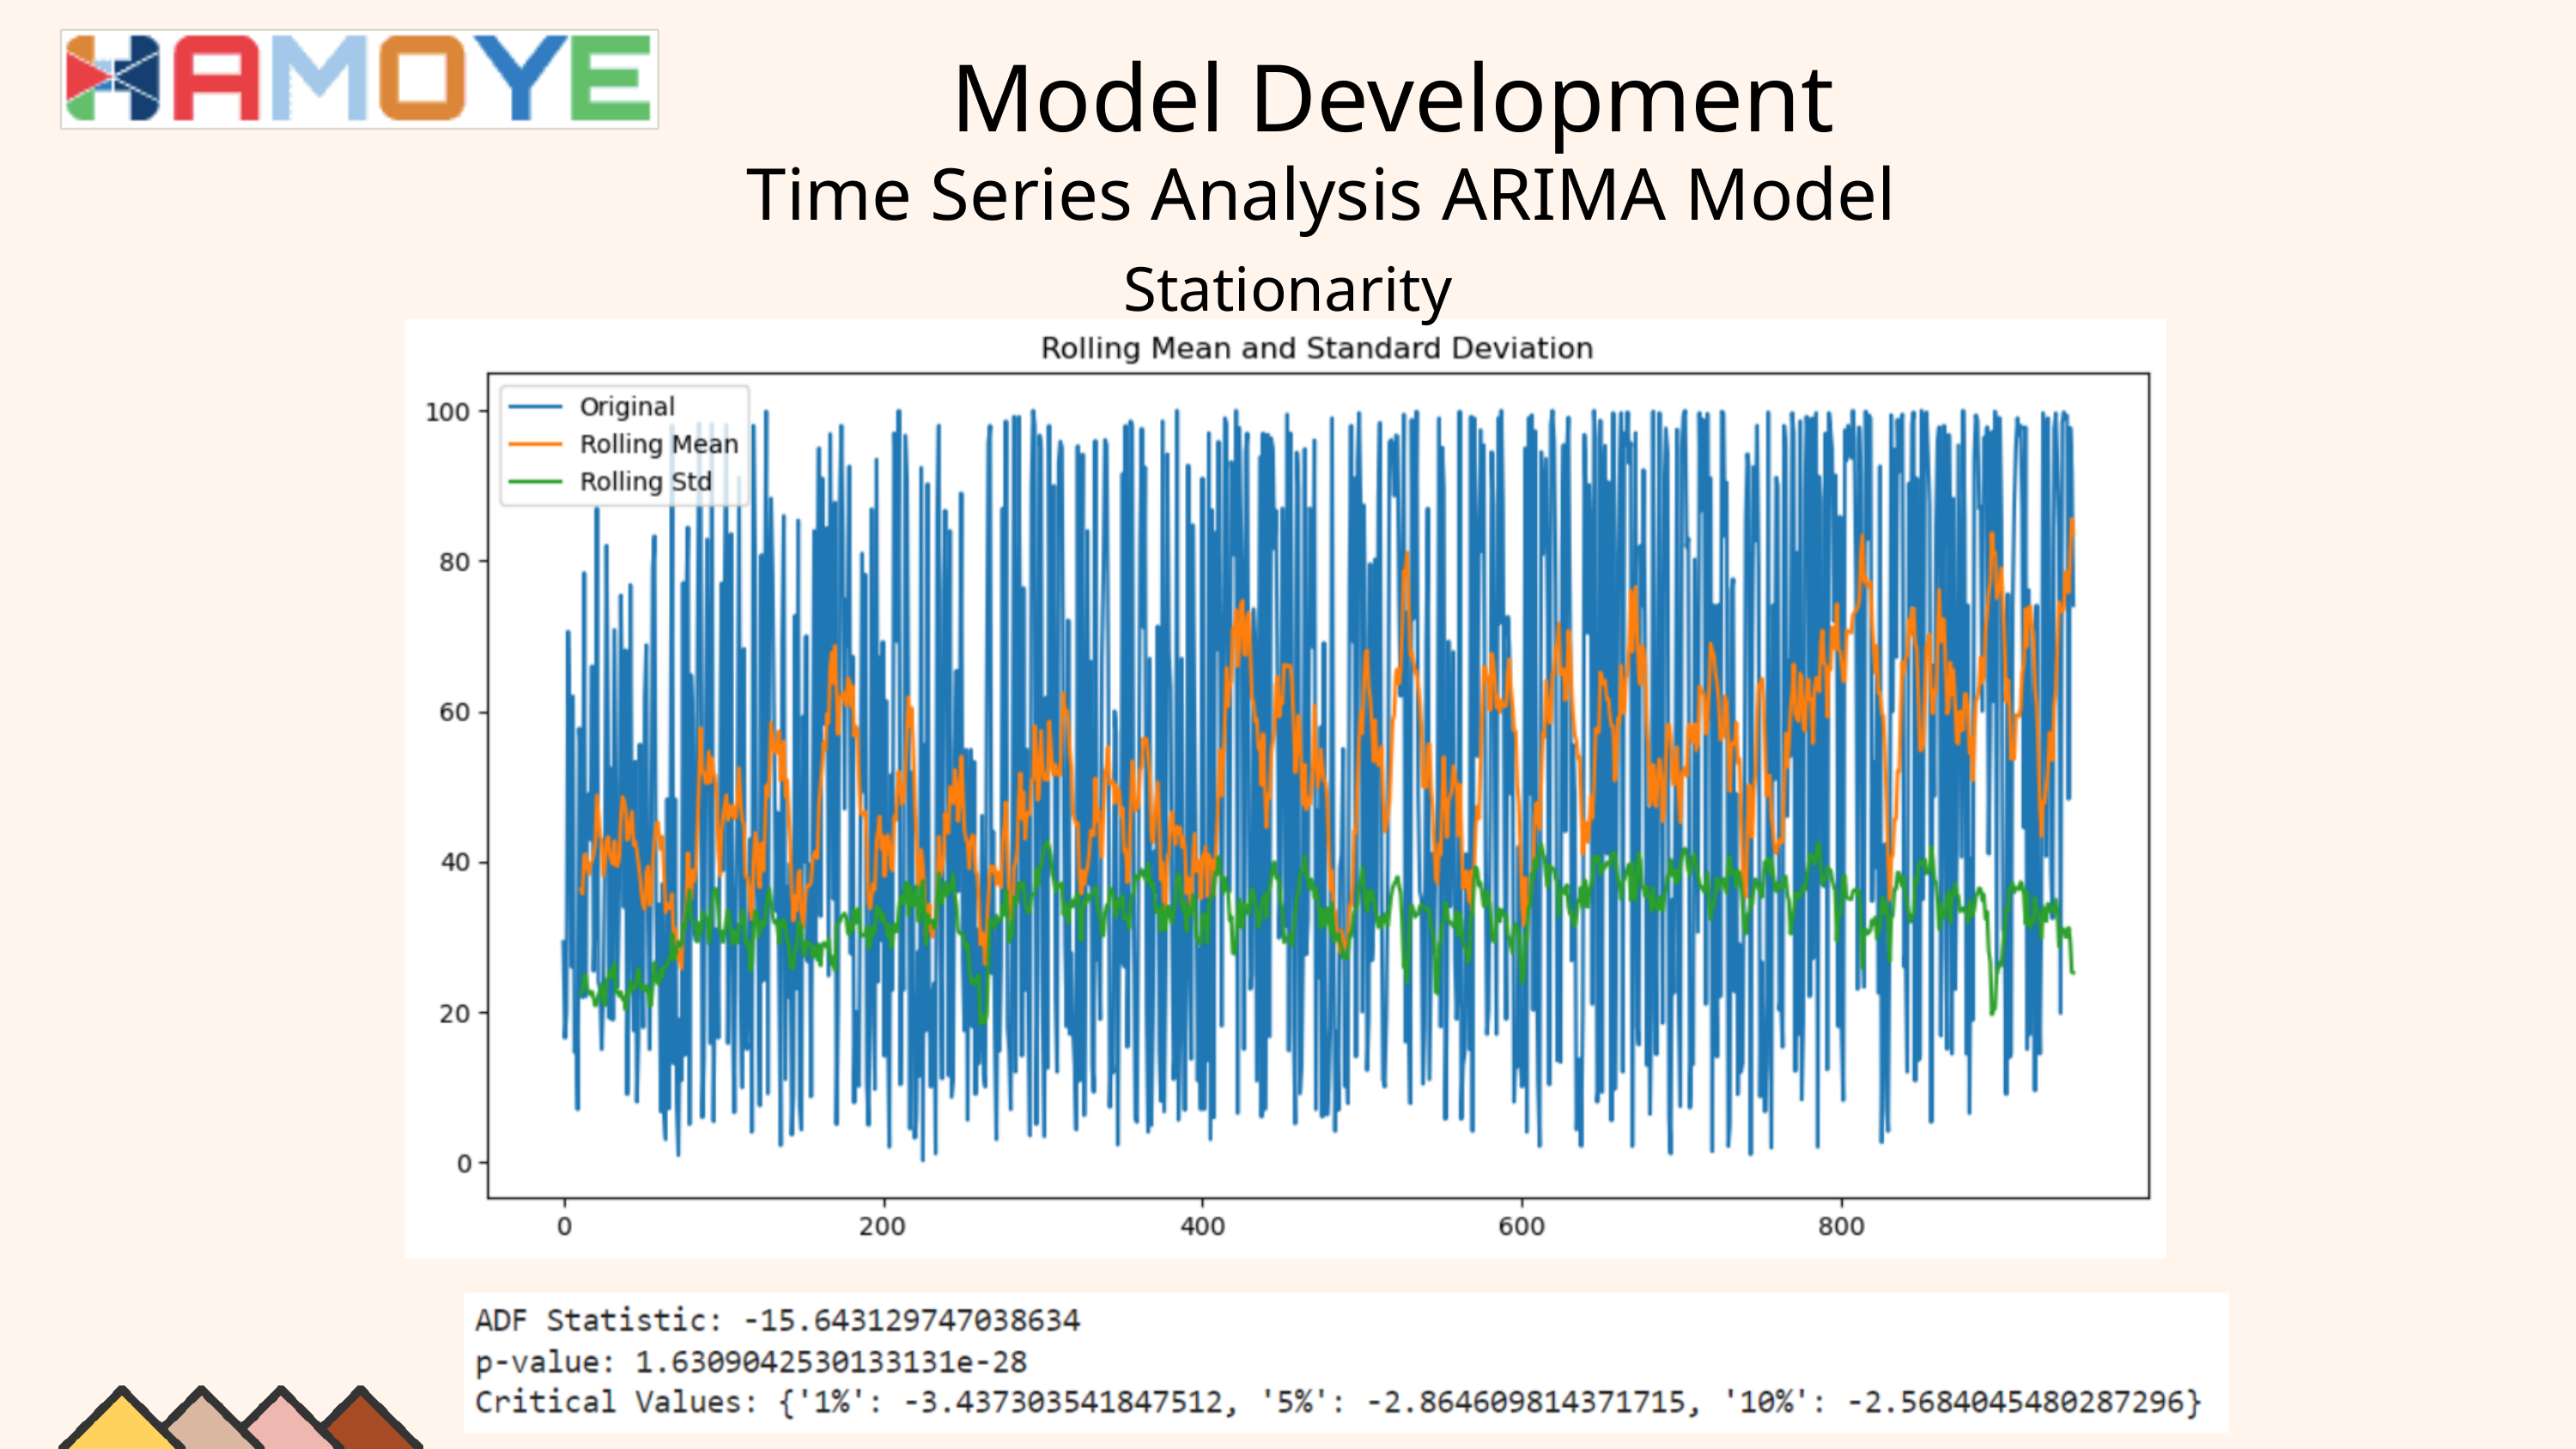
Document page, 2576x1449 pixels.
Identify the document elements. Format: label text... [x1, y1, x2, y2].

text_box [405, 324, 2166, 1258]
text_box Time Series Analysis ARIMA Model [720, 134, 1923, 234]
text_box [58, 1385, 424, 1449]
text_box [464, 1293, 2229, 1433]
text_box Model Development [928, 20, 1858, 134]
text_box Stationarity [405, 238, 2171, 324]
text_box [0, 0, 721, 138]
